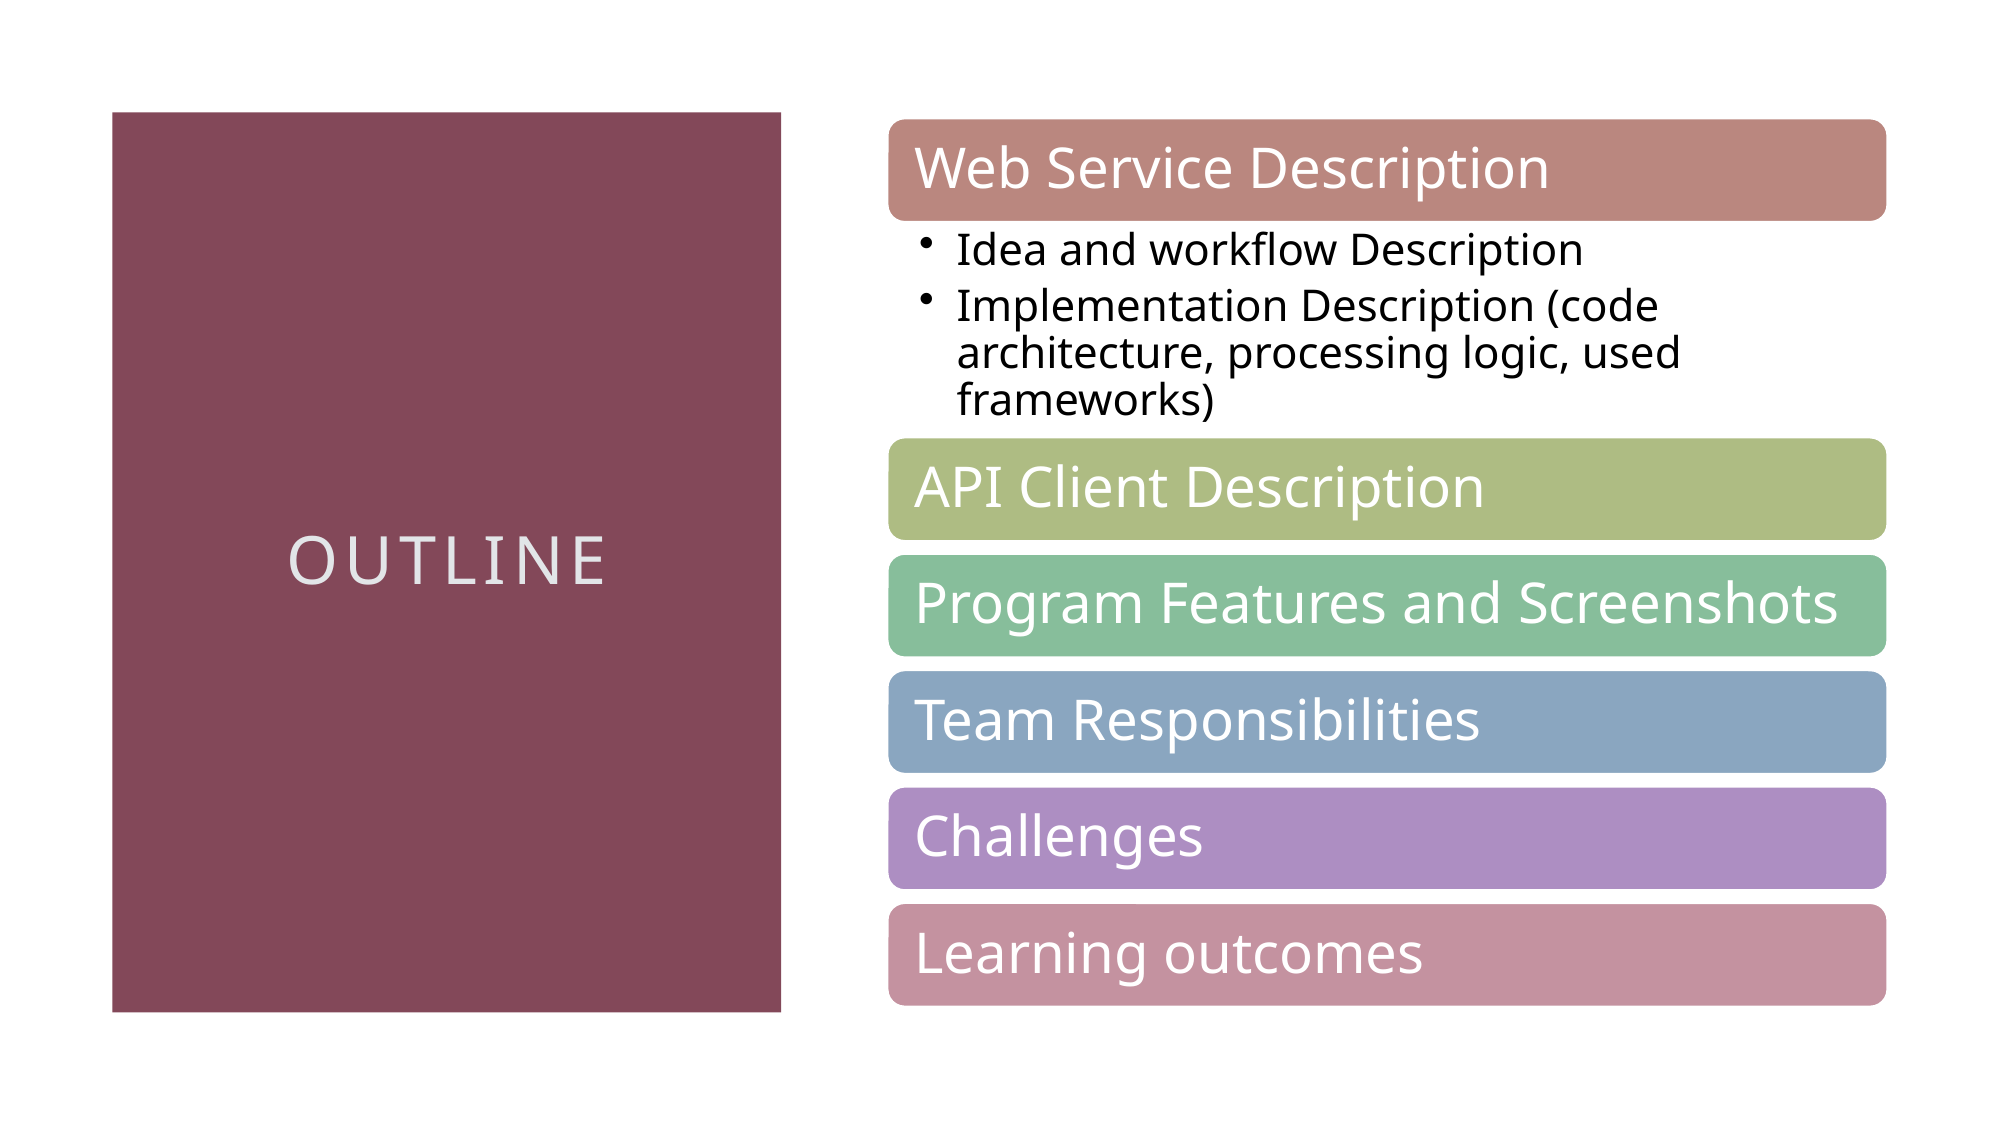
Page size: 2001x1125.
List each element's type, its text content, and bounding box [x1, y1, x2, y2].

title Outline [225, 224, 669, 900]
text_box [111, 111, 782, 1013]
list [887, 112, 1888, 1013]
